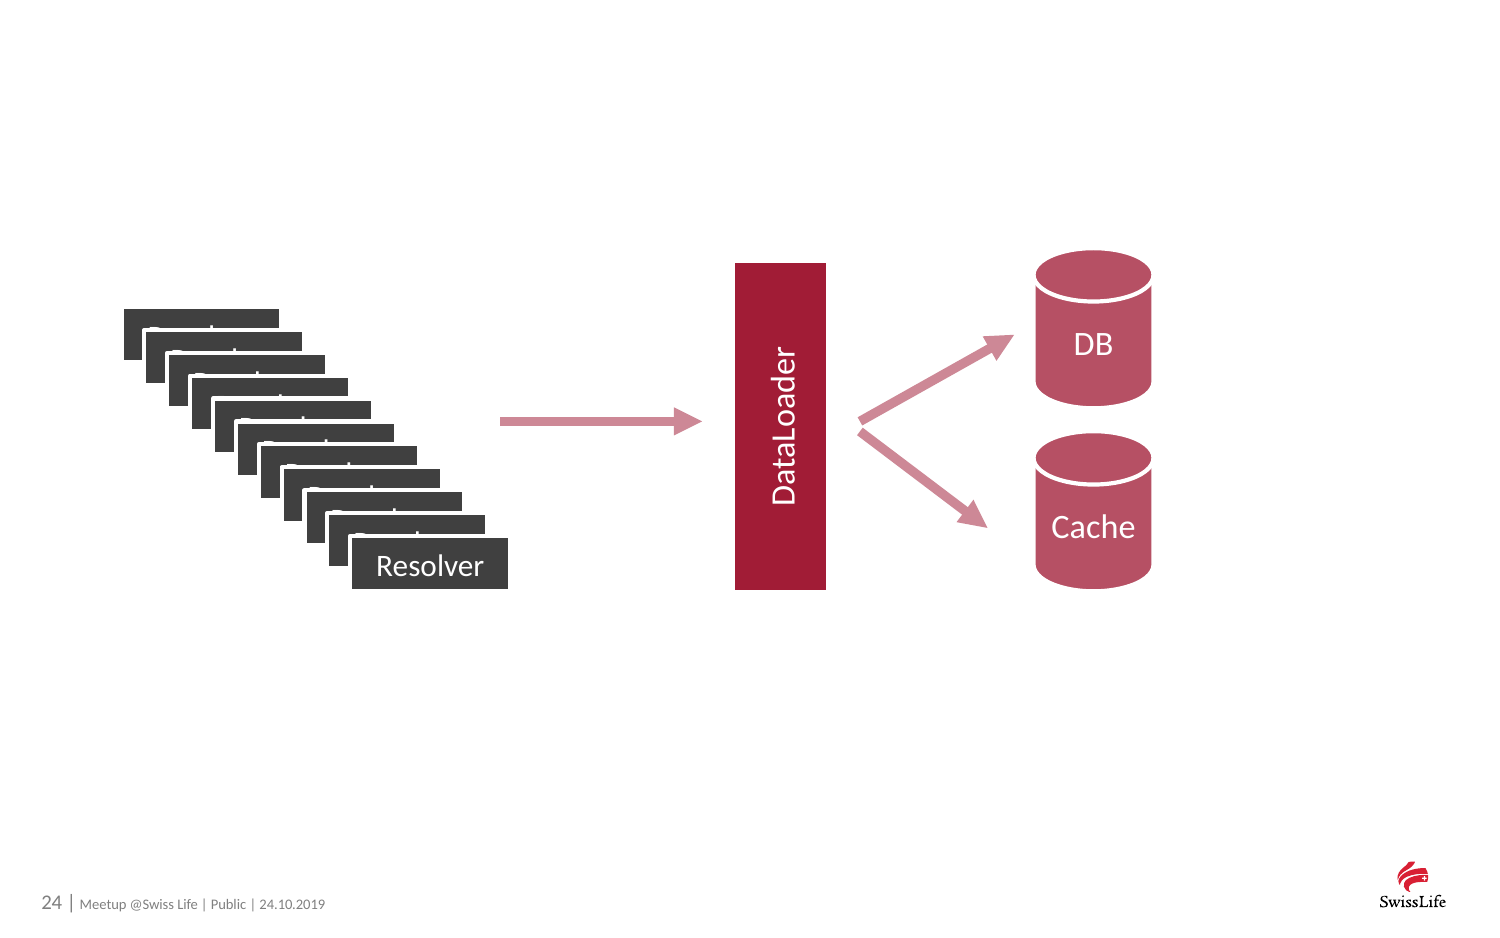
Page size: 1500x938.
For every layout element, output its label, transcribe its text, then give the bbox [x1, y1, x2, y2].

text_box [859, 334, 1015, 422]
text_box Resolver [119, 305, 284, 365]
text_box DB [1031, 246, 1156, 411]
text_box Resolver [142, 328, 306, 387]
text_box Resolver [188, 374, 352, 433]
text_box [859, 431, 988, 529]
text_box Resolver [165, 351, 329, 410]
text_box Resolver [325, 511, 489, 571]
text_box Resolver [280, 465, 444, 525]
text_box Resolver [257, 442, 421, 502]
text_box Resolver [348, 534, 512, 593]
text_box DataLoader [731, 259, 831, 594]
text_box Cache [1031, 429, 1156, 594]
text_box Resolver [234, 419, 398, 479]
text_box Resolver [302, 488, 467, 548]
text_box Resolver [211, 396, 375, 456]
